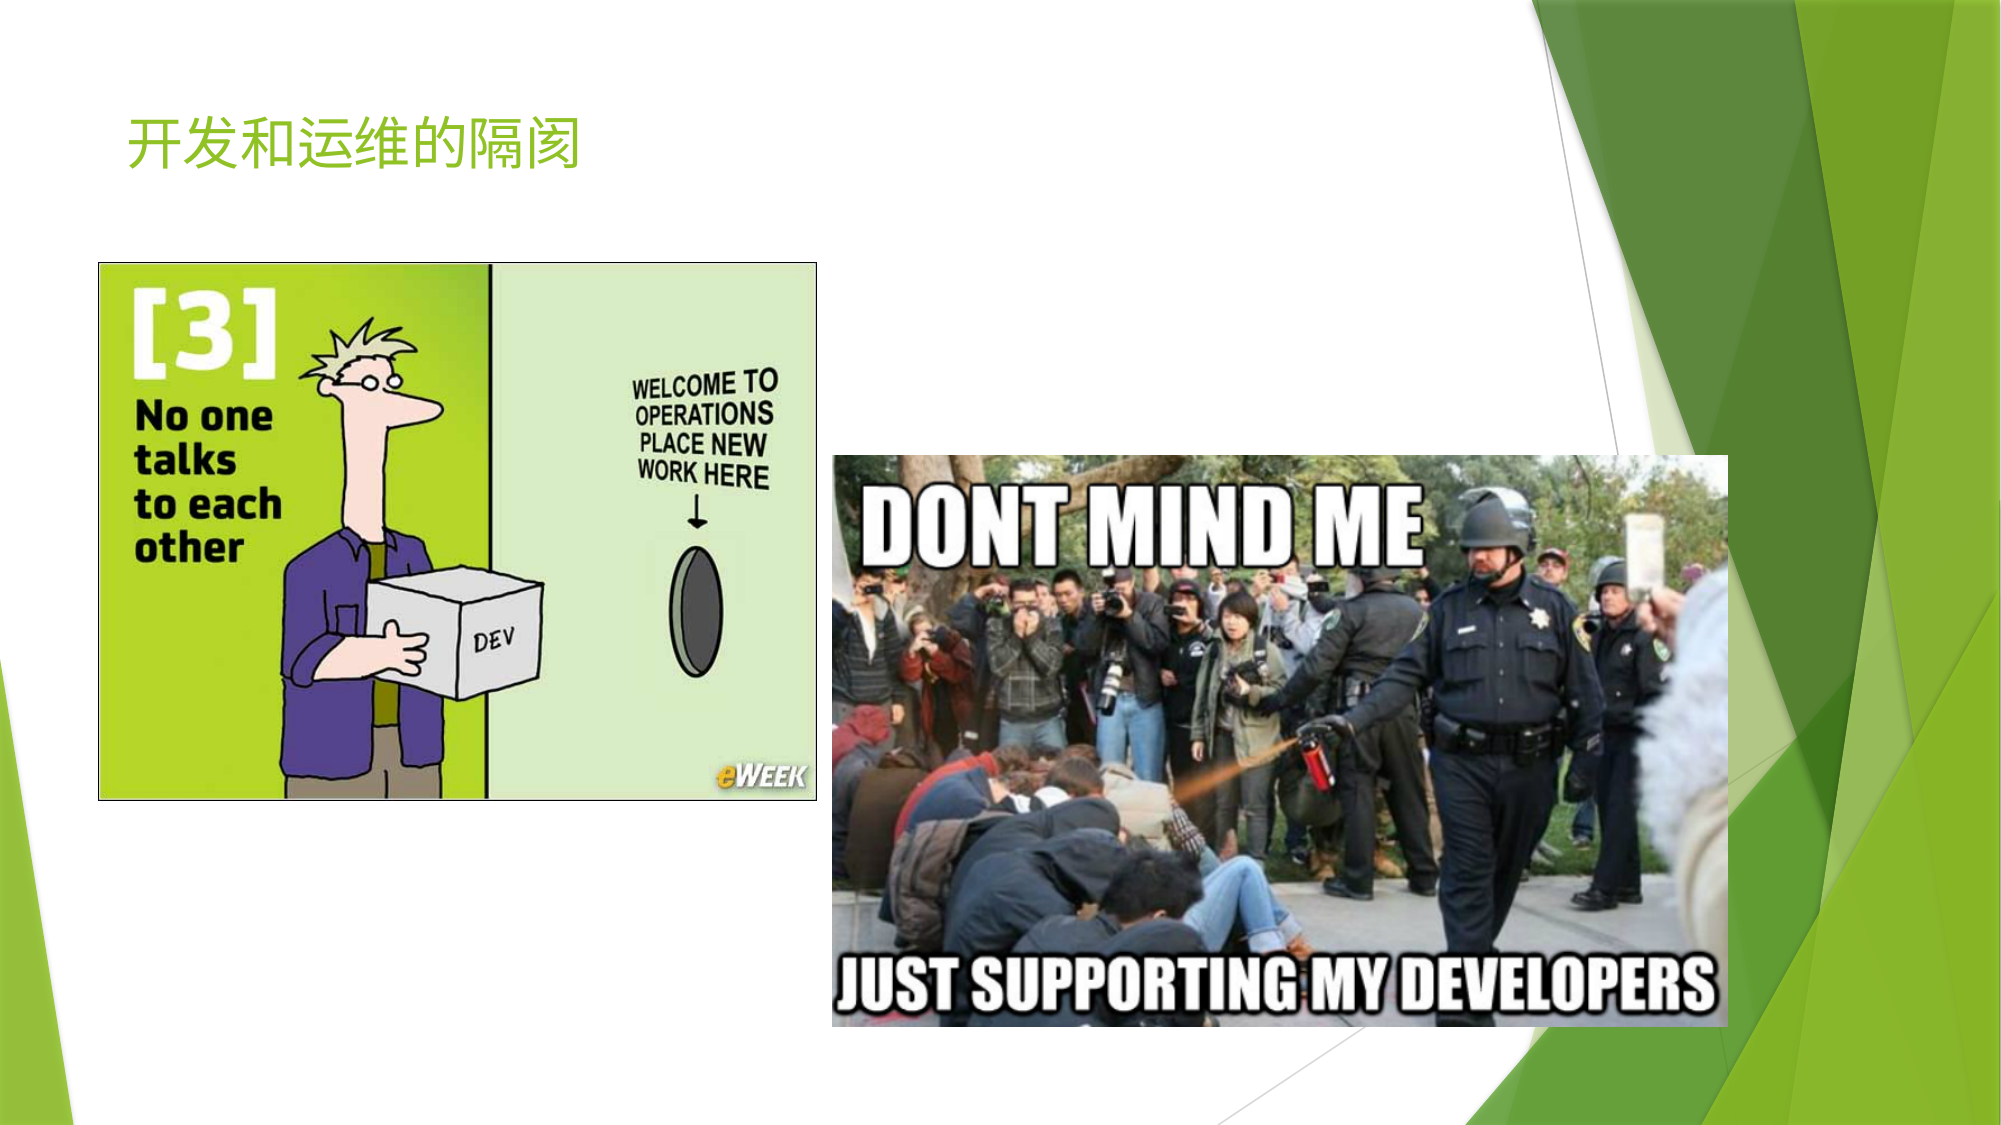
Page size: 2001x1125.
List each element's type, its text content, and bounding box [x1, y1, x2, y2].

title 开发和运维的隔阂 [111, 99, 1522, 184]
picture [832, 455, 1729, 1027]
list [98, 261, 818, 802]
